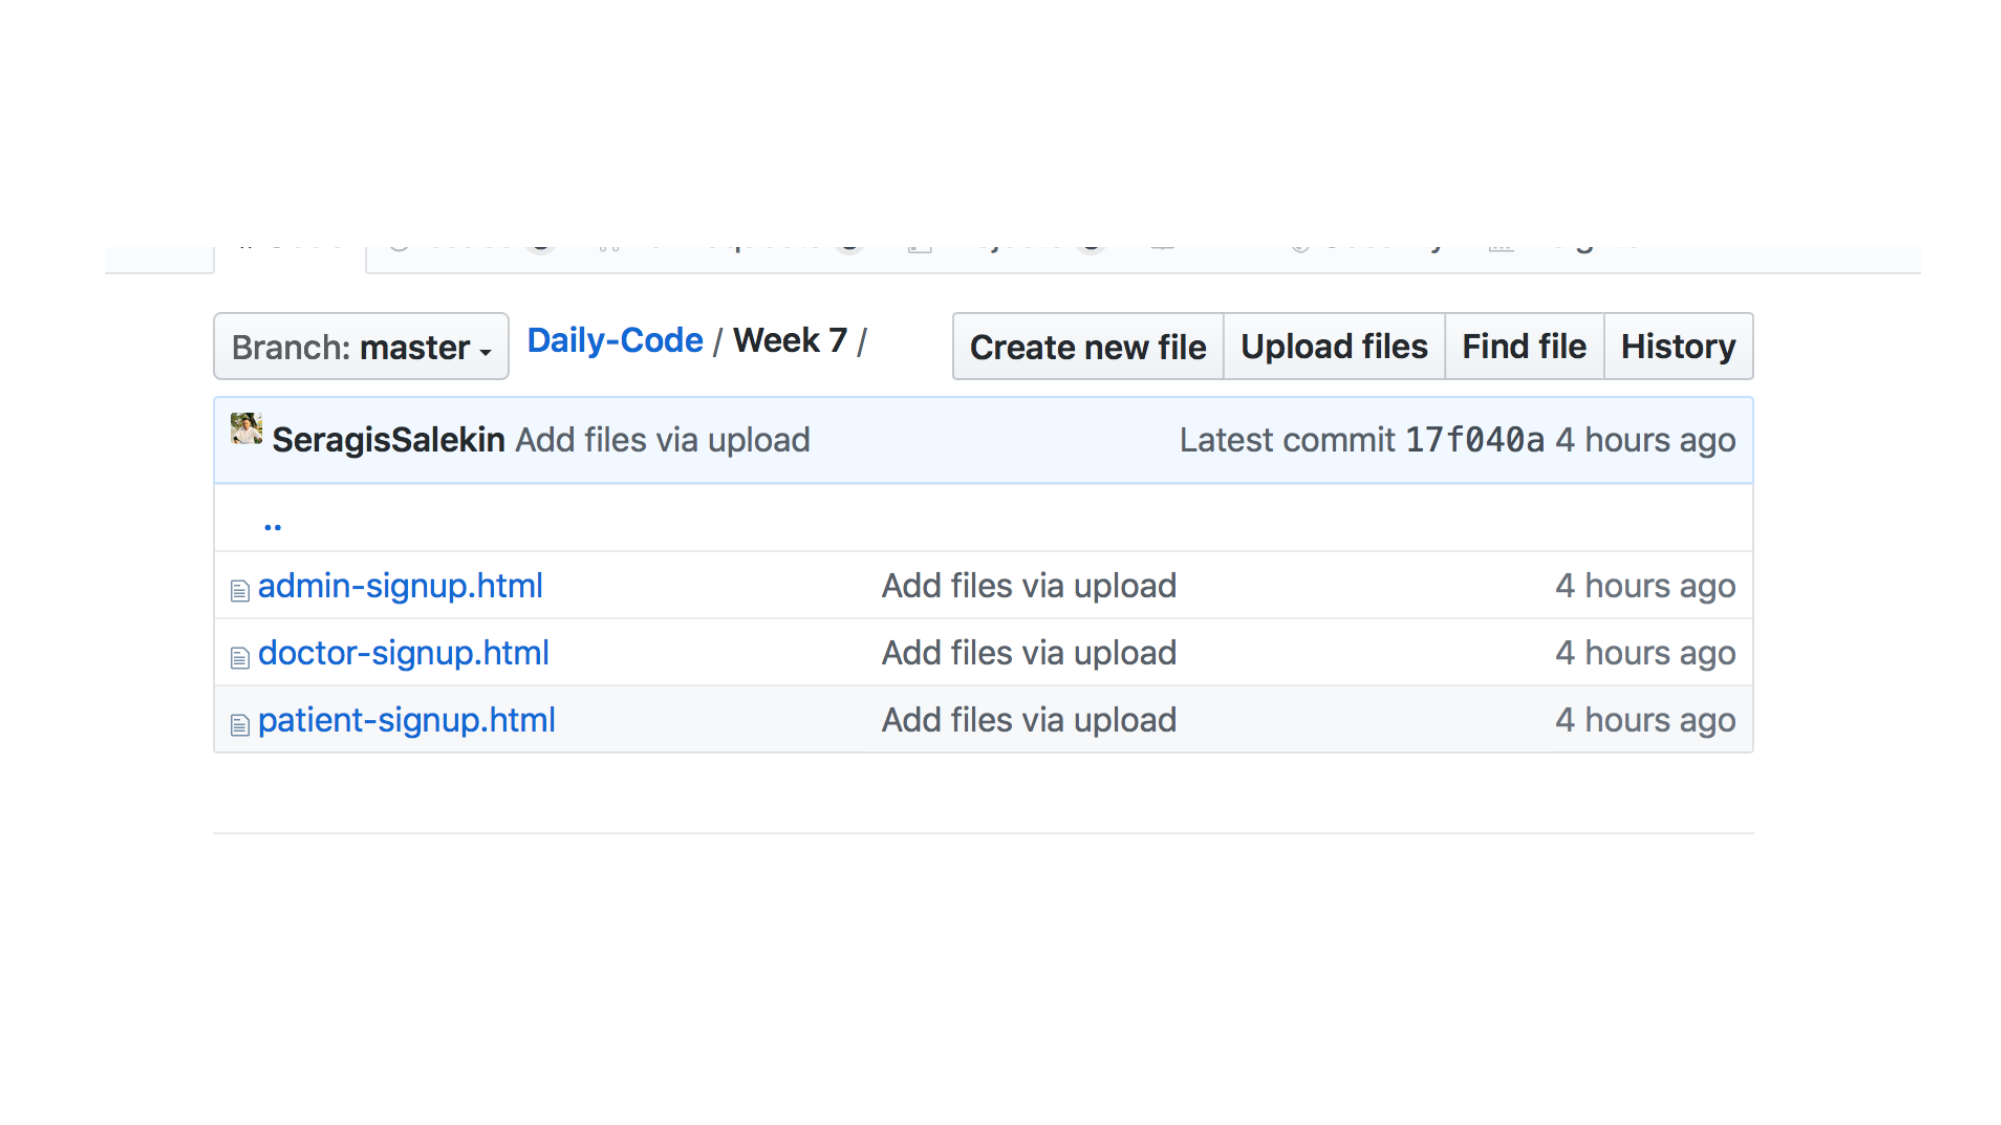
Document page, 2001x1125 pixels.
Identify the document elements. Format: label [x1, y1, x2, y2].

list [105, 247, 1921, 891]
